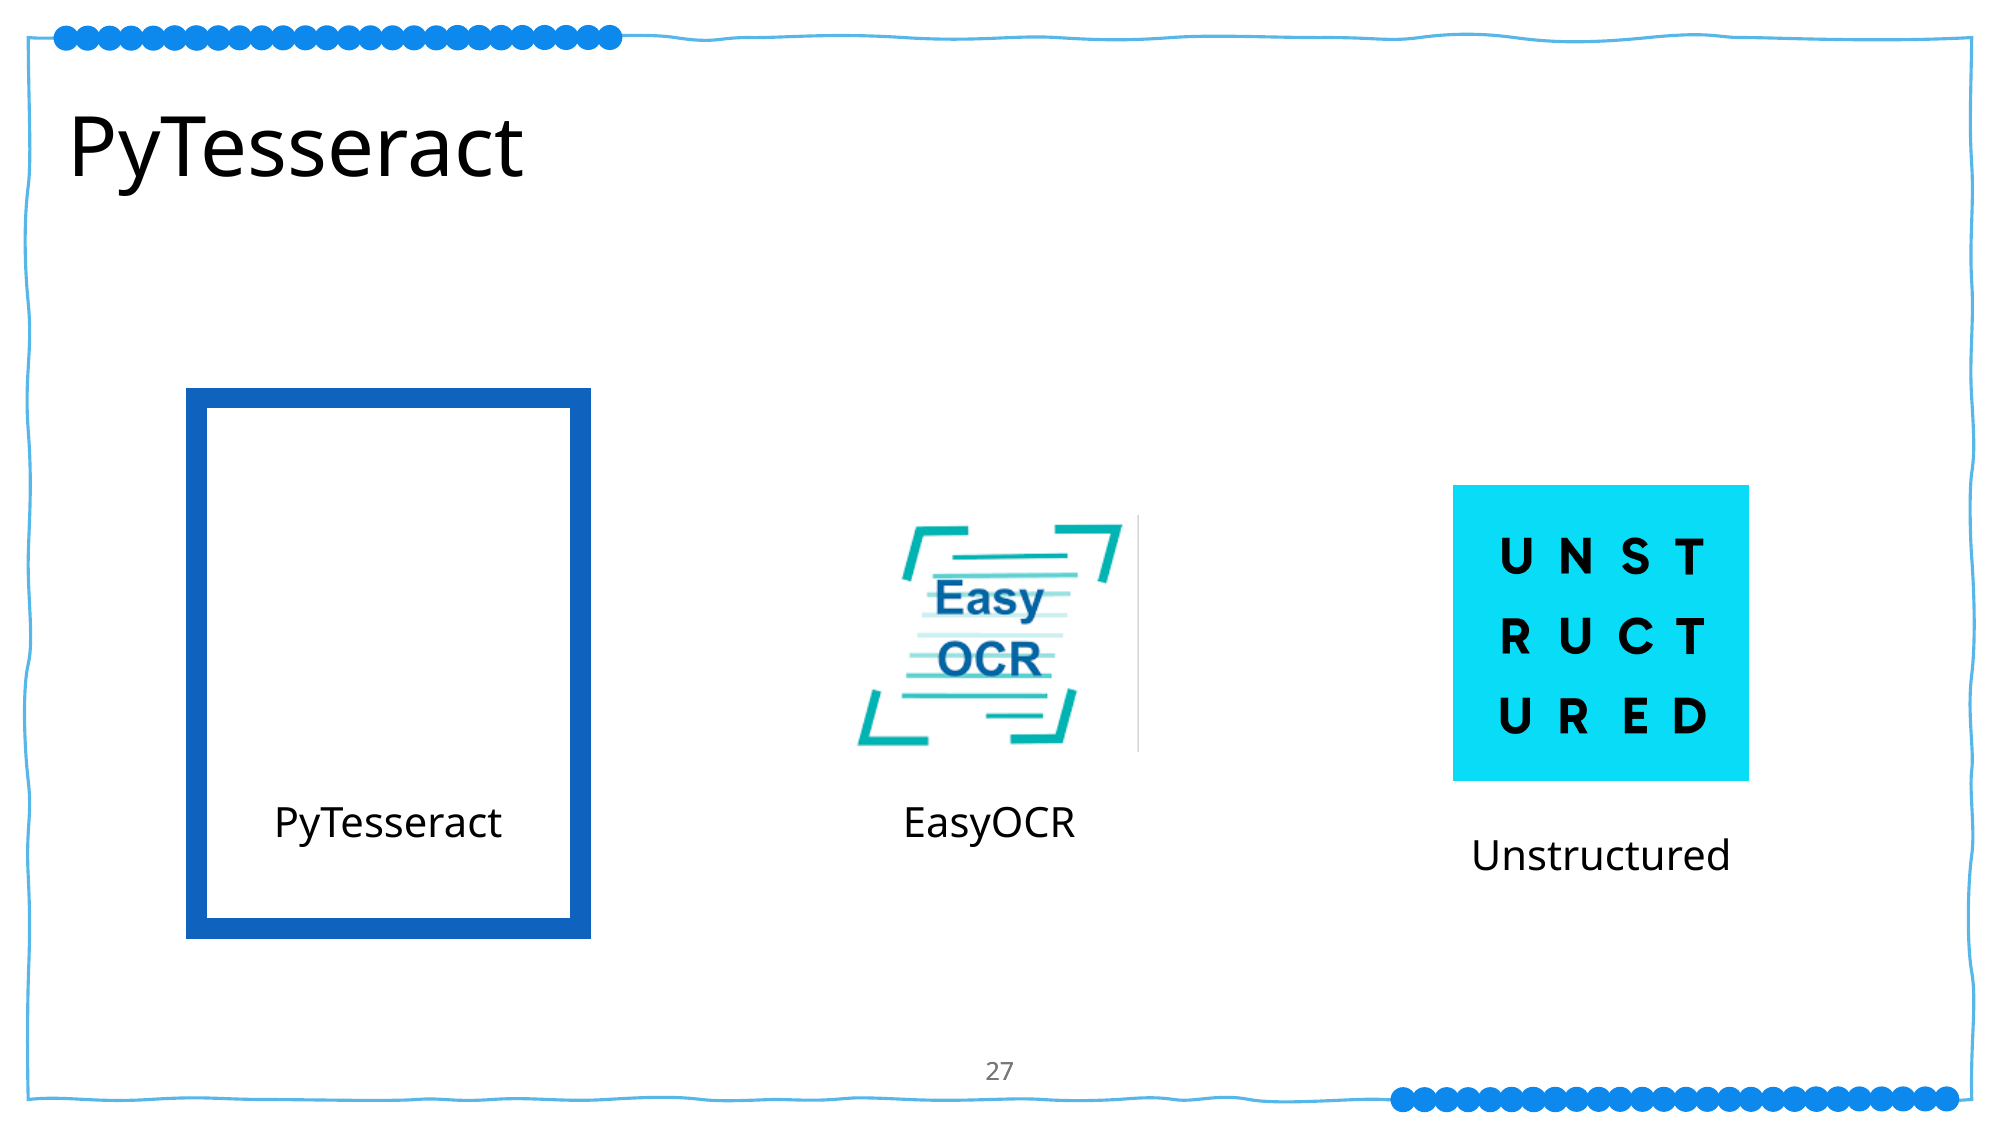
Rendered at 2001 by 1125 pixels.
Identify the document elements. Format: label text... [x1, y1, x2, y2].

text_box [839, 514, 1140, 855]
text_box [195, 396, 582, 930]
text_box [1447, 485, 1756, 888]
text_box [53, 24, 623, 52]
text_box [244, 433, 533, 855]
text_box [22, 32, 1976, 1104]
text_box 26 [774, 1042, 1225, 1103]
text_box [1389, 1085, 1960, 1113]
